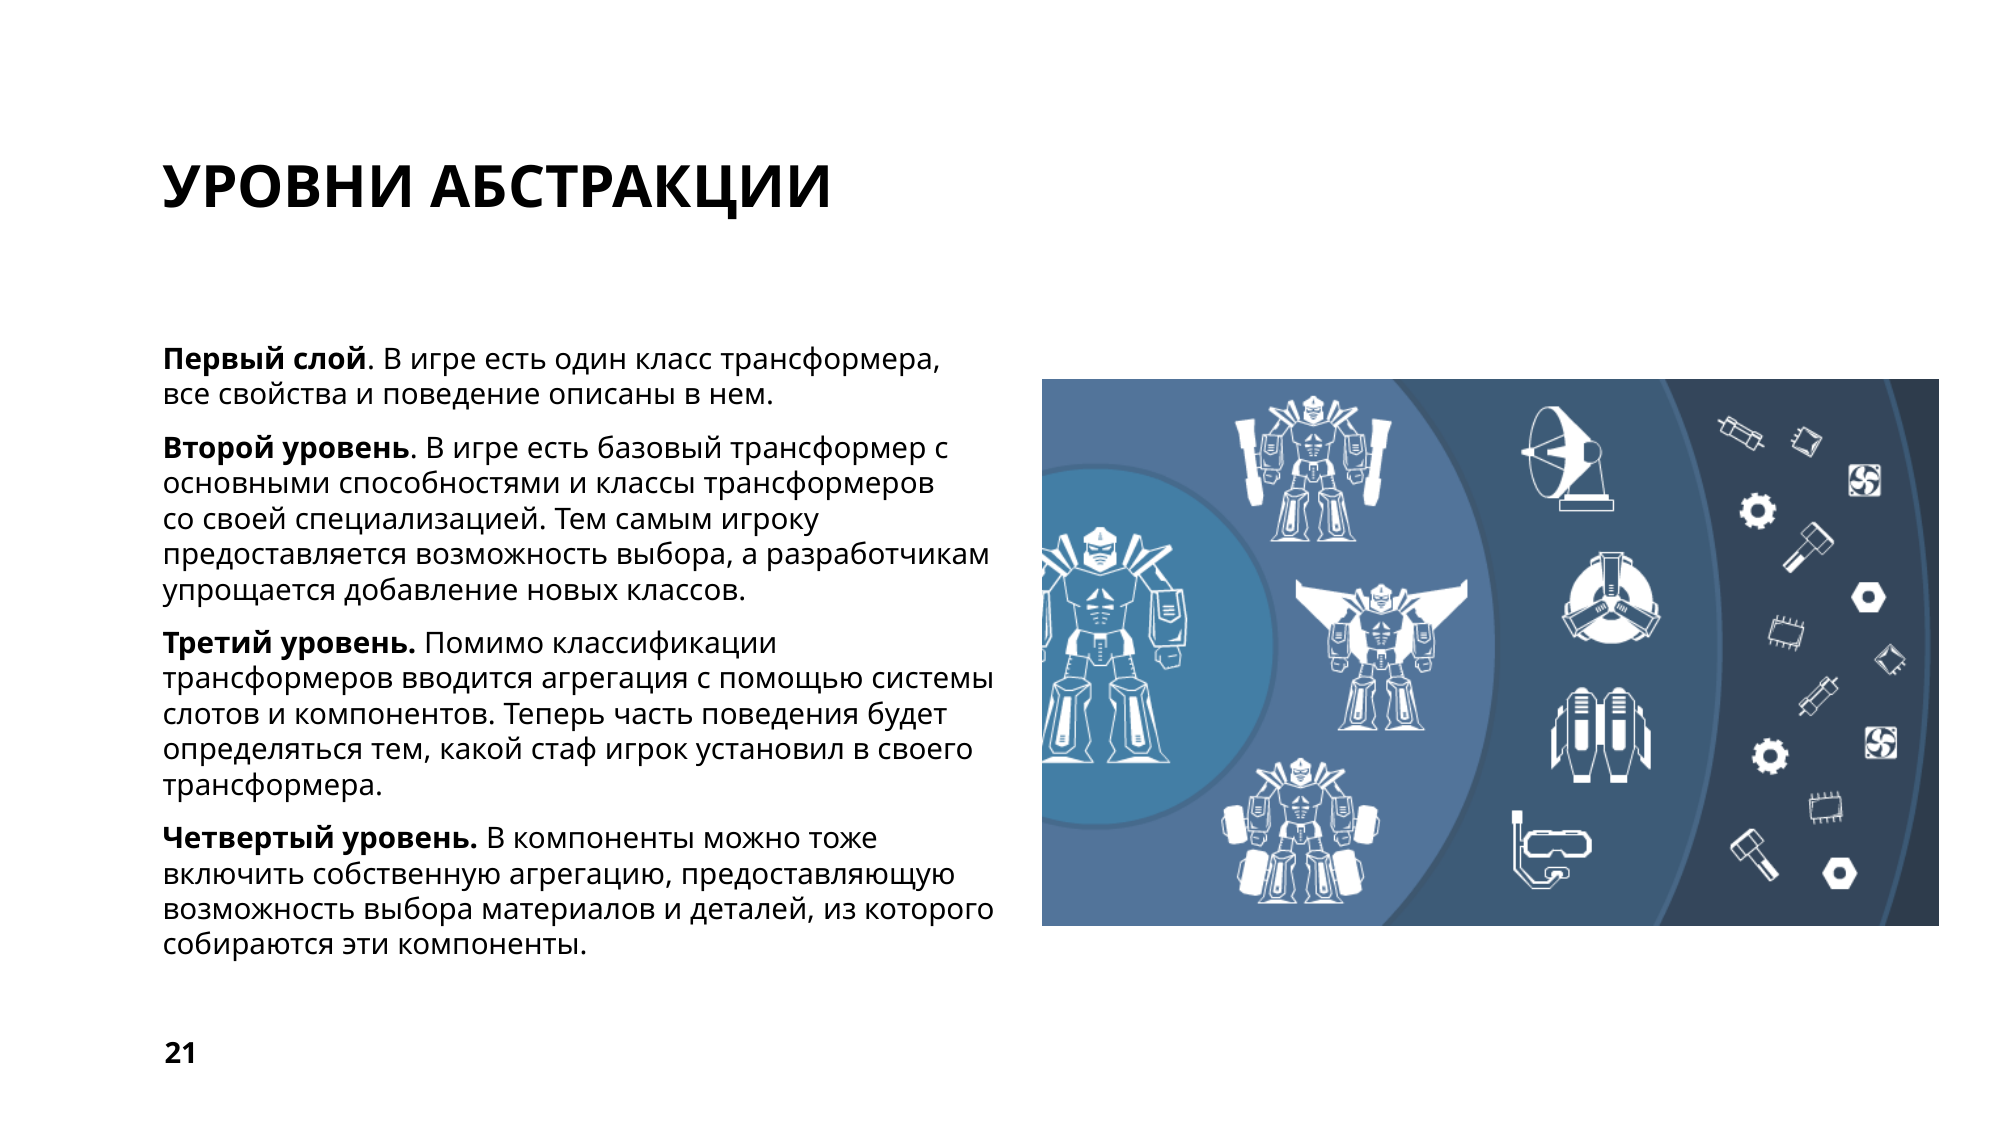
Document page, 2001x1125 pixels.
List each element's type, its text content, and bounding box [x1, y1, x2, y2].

title Уровни абстракции [147, 22, 1160, 228]
list Первый слой. В игре есть один класс трансформера, все свойства и поведение описаны в нем. Второй уровень. В игре есть базовый трансформер с основными способностями и классы трансформеров со своей специализацией. Тем самым игроку предоставляется возможность выбора, а разработчикам упрощается добавление новых классов. Третий уровень. Помимо классификации трансформеров вводится агрегация с помощью системы слотов и компонентов. Теперь часть поведения будет определяться тем, какой стаф игрок установил в своего трансформера. Четвертый уровень. В компоненты можно тоже включить собственную агрегацию, предоставляющую возможность выбора материалов и деталей, из которого собираются эти компоненты. [147, 332, 1012, 973]
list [1042, 379, 1939, 926]
slide_number 21 [149, 1024, 345, 1085]
